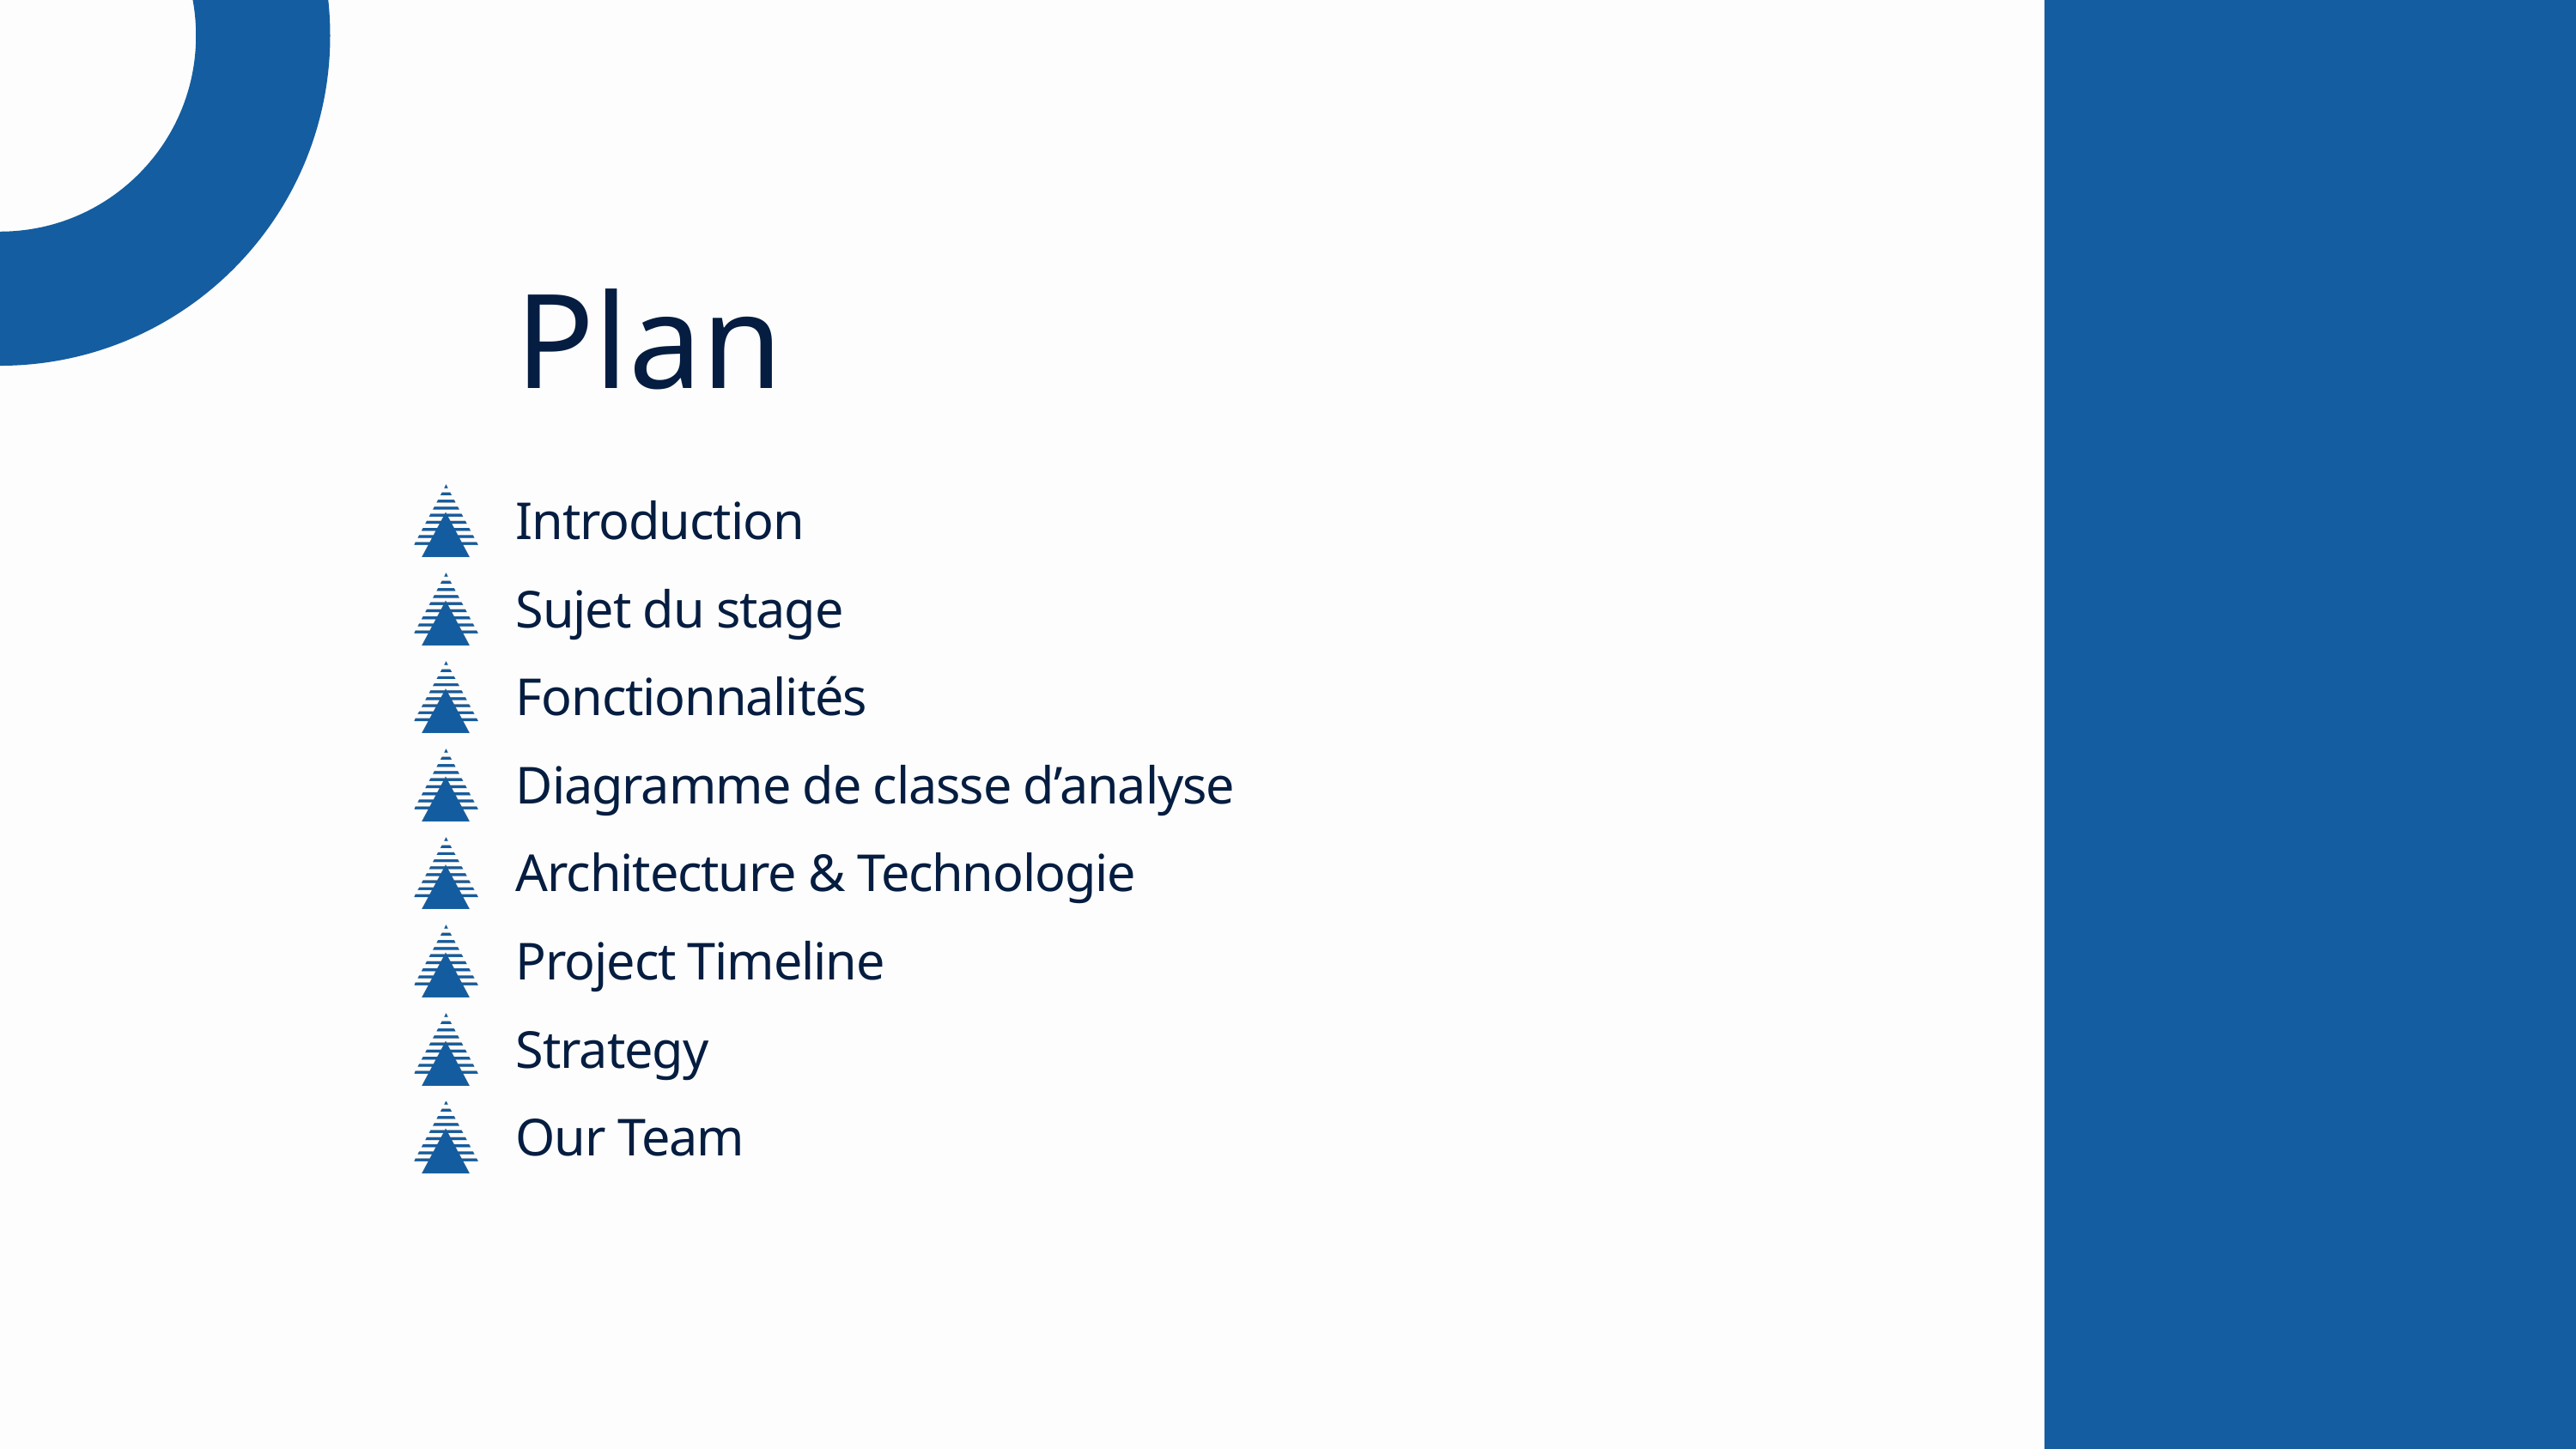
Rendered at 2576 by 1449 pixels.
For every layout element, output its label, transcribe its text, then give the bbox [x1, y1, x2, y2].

text_box Introduction [515, 478, 1048, 550]
text_box [414, 925, 478, 997]
text_box [414, 1013, 478, 1086]
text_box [0, 0, 264, 300]
text_box Architecture & Technologie [515, 830, 1410, 902]
text_box [414, 837, 478, 910]
text_box [414, 573, 478, 646]
text_box Strategy [515, 1006, 1162, 1079]
text_box [414, 484, 478, 557]
text_box [414, 749, 478, 822]
text_box Project Timeline [515, 919, 1136, 991]
text_box [414, 1101, 478, 1173]
text_box Diagramme de classe d’analyse [515, 743, 1477, 886]
text_box Our Team [515, 1094, 1136, 1167]
text_box [414, 661, 478, 733]
text_box Plan [515, 231, 1694, 415]
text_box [2044, 0, 2576, 1449]
text_box Sujet du stage [515, 566, 1876, 639]
text_box Fonctionnalités [515, 654, 1171, 726]
